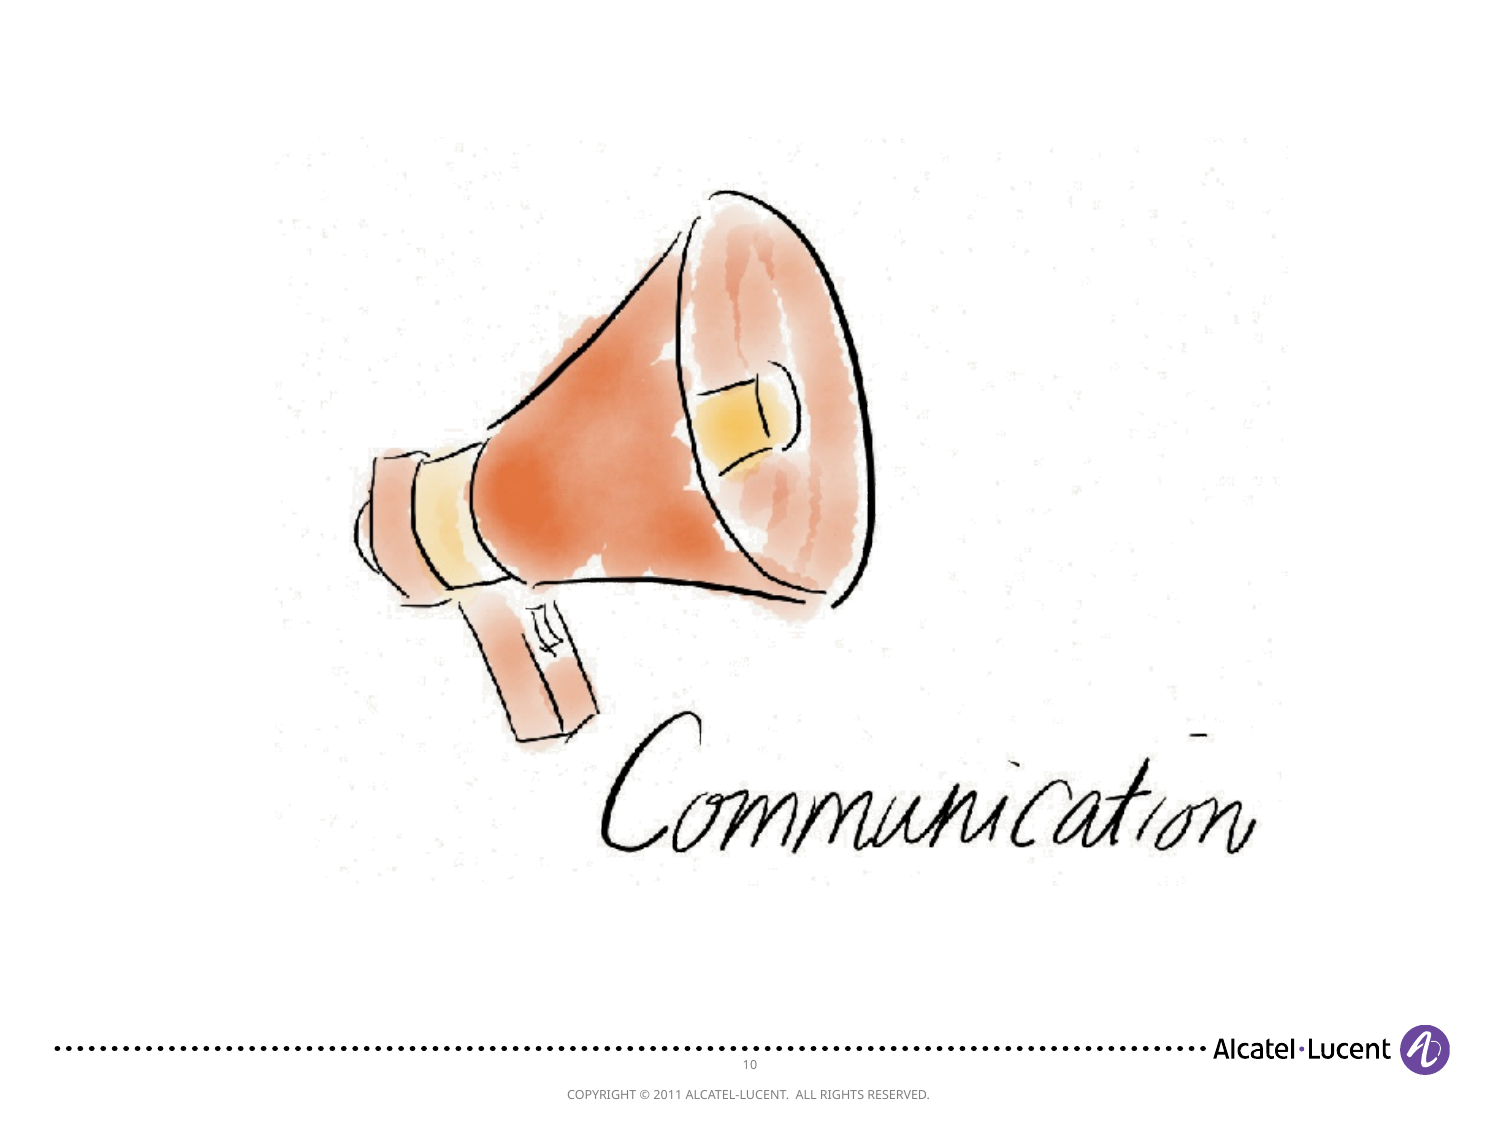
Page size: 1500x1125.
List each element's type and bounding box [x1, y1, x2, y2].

list [274, 137, 1288, 886]
